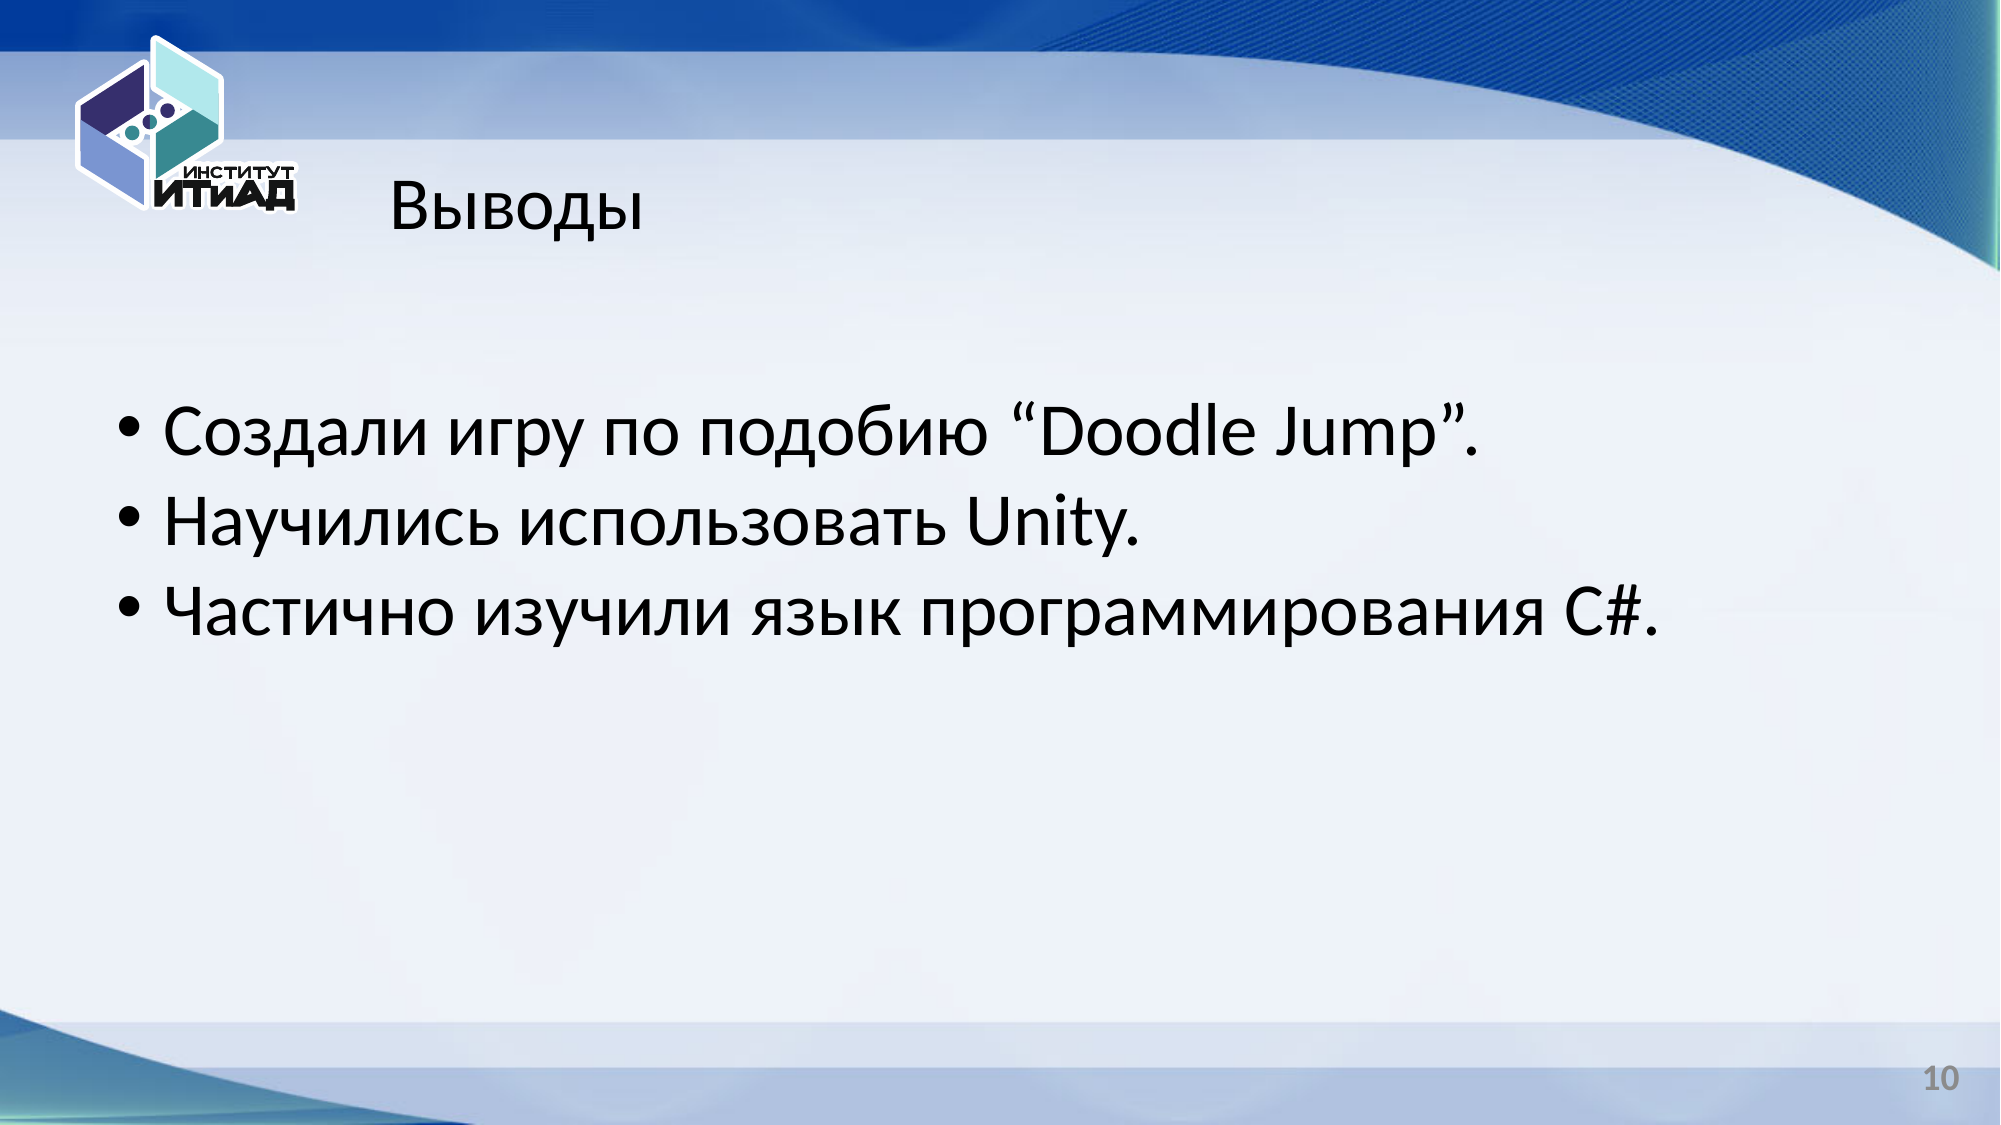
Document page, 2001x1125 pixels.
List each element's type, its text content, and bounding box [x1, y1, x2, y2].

text_box Выводы [374, 146, 1975, 252]
picture [0, 0, 2000, 1125]
text_box Создали игру по подобию “Doodle Jump”. Научились использовать Unity. Частично изучили язык программирования С#. [101, 372, 1808, 658]
slide_number 10 [1524, 1045, 1975, 1106]
